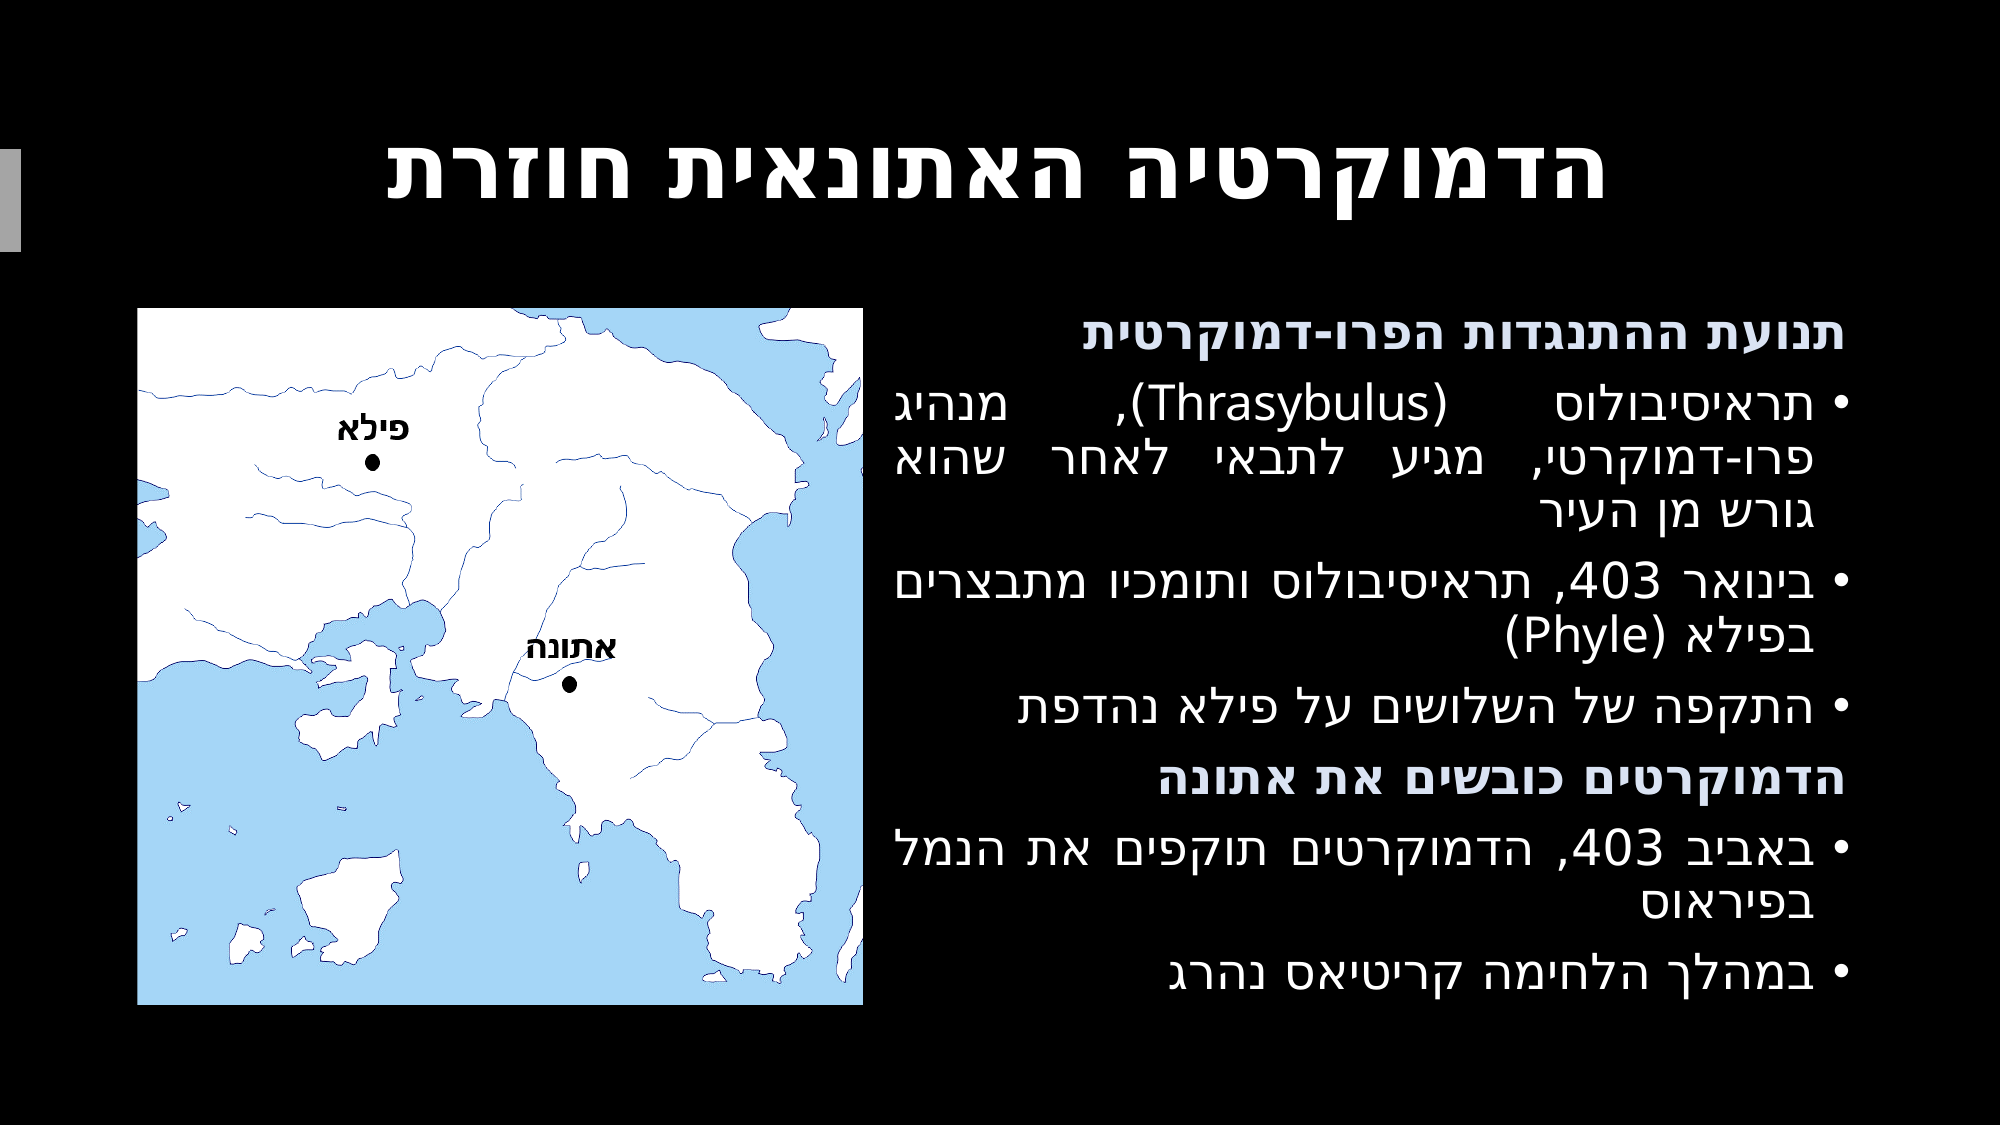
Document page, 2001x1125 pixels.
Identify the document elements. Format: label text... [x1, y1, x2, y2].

title הדמוקרטיה האתונאית חוזרת [137, 59, 1863, 278]
picture [137, 308, 863, 1005]
list תנועת ההתנגדות הפרו-דמוקרטית תראיסיבולוס (Thrasybulus), מנהיג פרו-דמוקרטי, מגיע לתבאי לאחר שהוא גורש מן העיר בינואר 403, תראיסיבולוס ותומכיו מתבצרים בפילא (Phyle) התקפה של השלושים על פילא נהדפת הדמוקרטים כובשים את אתונה באביב 403, הדמוקרטים תוקפים את הנמל בפיראוס במהלך הלחימה קריטיאס נהרג [878, 299, 1863, 1014]
